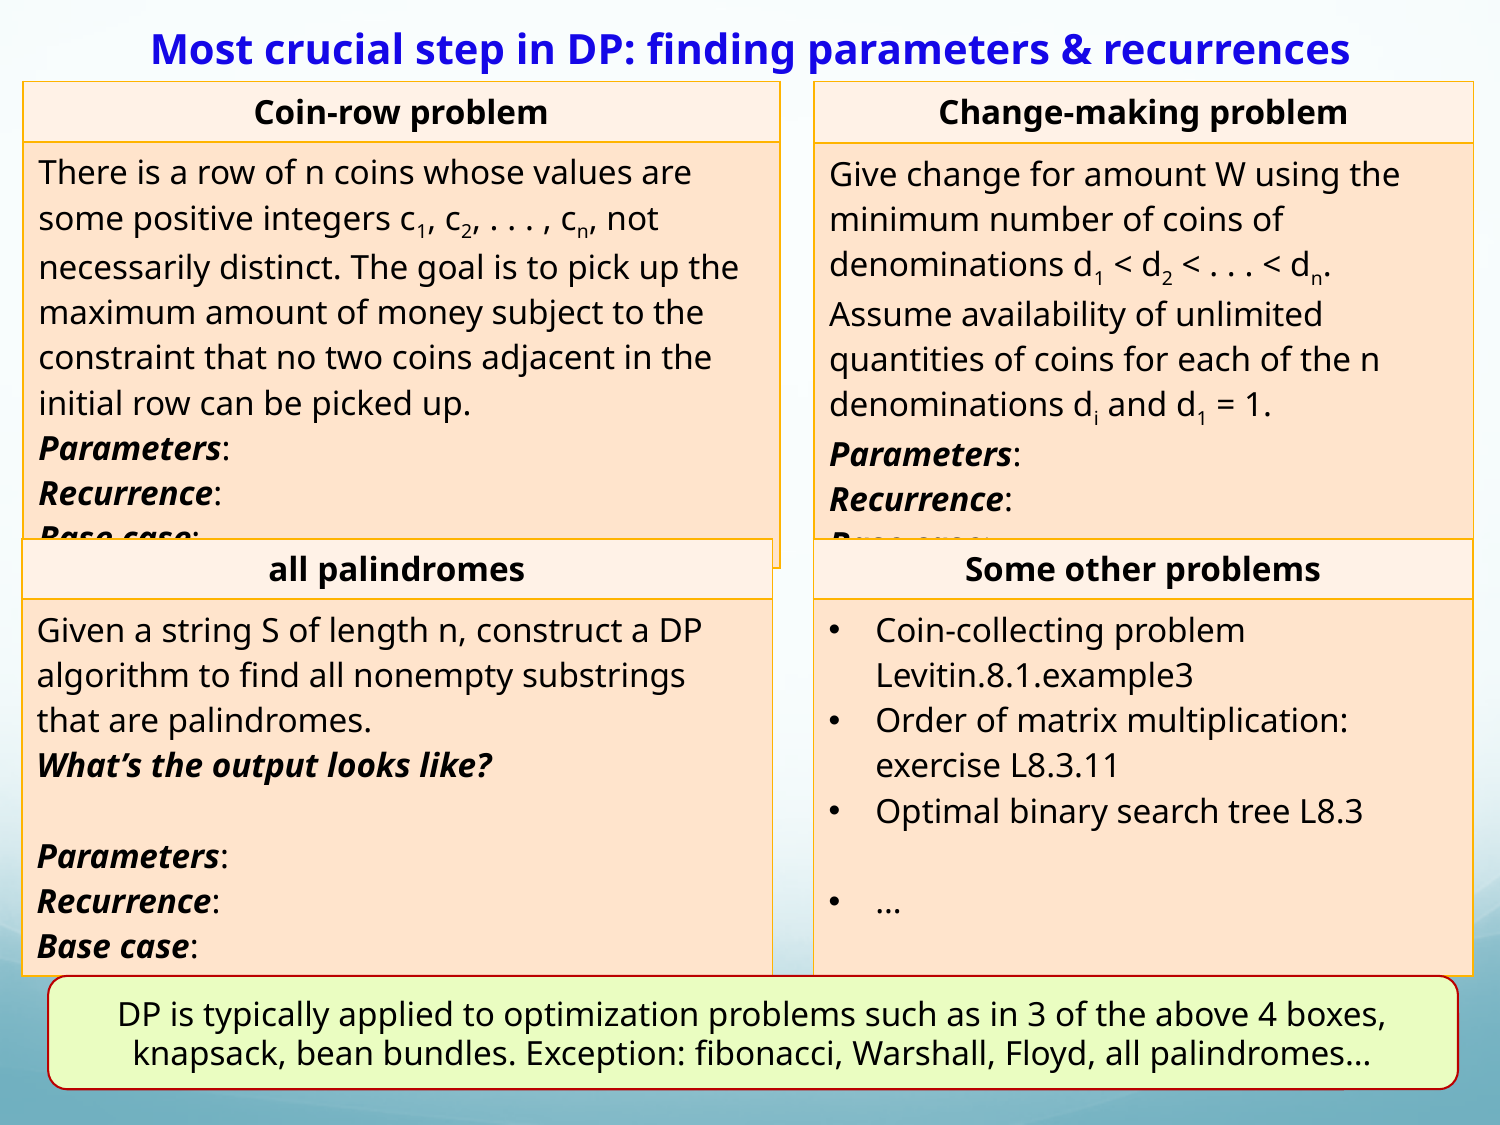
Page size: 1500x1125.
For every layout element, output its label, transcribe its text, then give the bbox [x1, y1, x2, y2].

table_cell Give change for amount W using the minimum number of coins of denominations d1 < d2 < . . . < dn. Assume availability of unlimited quantities of coins for each of the n denominations di and d1 = 1. Parameters: Recurrence: Base case: [815, 144, 1473, 538]
table_header Coin-row problem [24, 82, 779, 141]
table_header Some other problems [814, 540, 1472, 598]
table_cell Coin-collecting problem Levitin.8.1.example3 Order of matrix multiplication: exercise L8.3.11 Optimal binary search tree L8.3 … [814, 600, 1472, 975]
slide_number 25 [1446, 1077, 1459, 1090]
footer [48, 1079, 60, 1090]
title Most crucial step in DP: finding parameters & recurrences [43, 17, 1459, 78]
table_header Change-making problem [815, 82, 1473, 142]
text_box DP is typically applied to optimization problems such as in 3 of the above 4 boxes, knapsack, bean bundles. Exception: fibonacci, Warshall, Floyd, all palindromes… [47, 974, 1460, 1091]
table_cell Given a string S of length n, construct a DP algorithm to find all nonempty substrings that are palindromes. What’s the output looks like? Parameters: Recurrence: Base case: [23, 600, 772, 975]
table_cell There is a row of n coins whose values are some positive integers c1, c2, . . . , cn, not necessarily distinct. The goal is to pick up the maximum amount of money subject to the constraint that no two coins adjacent in the initial row can be picked up. Parameters: Recurrence: Base case: [24, 143, 779, 567]
table_header all palindromes [23, 540, 772, 598]
